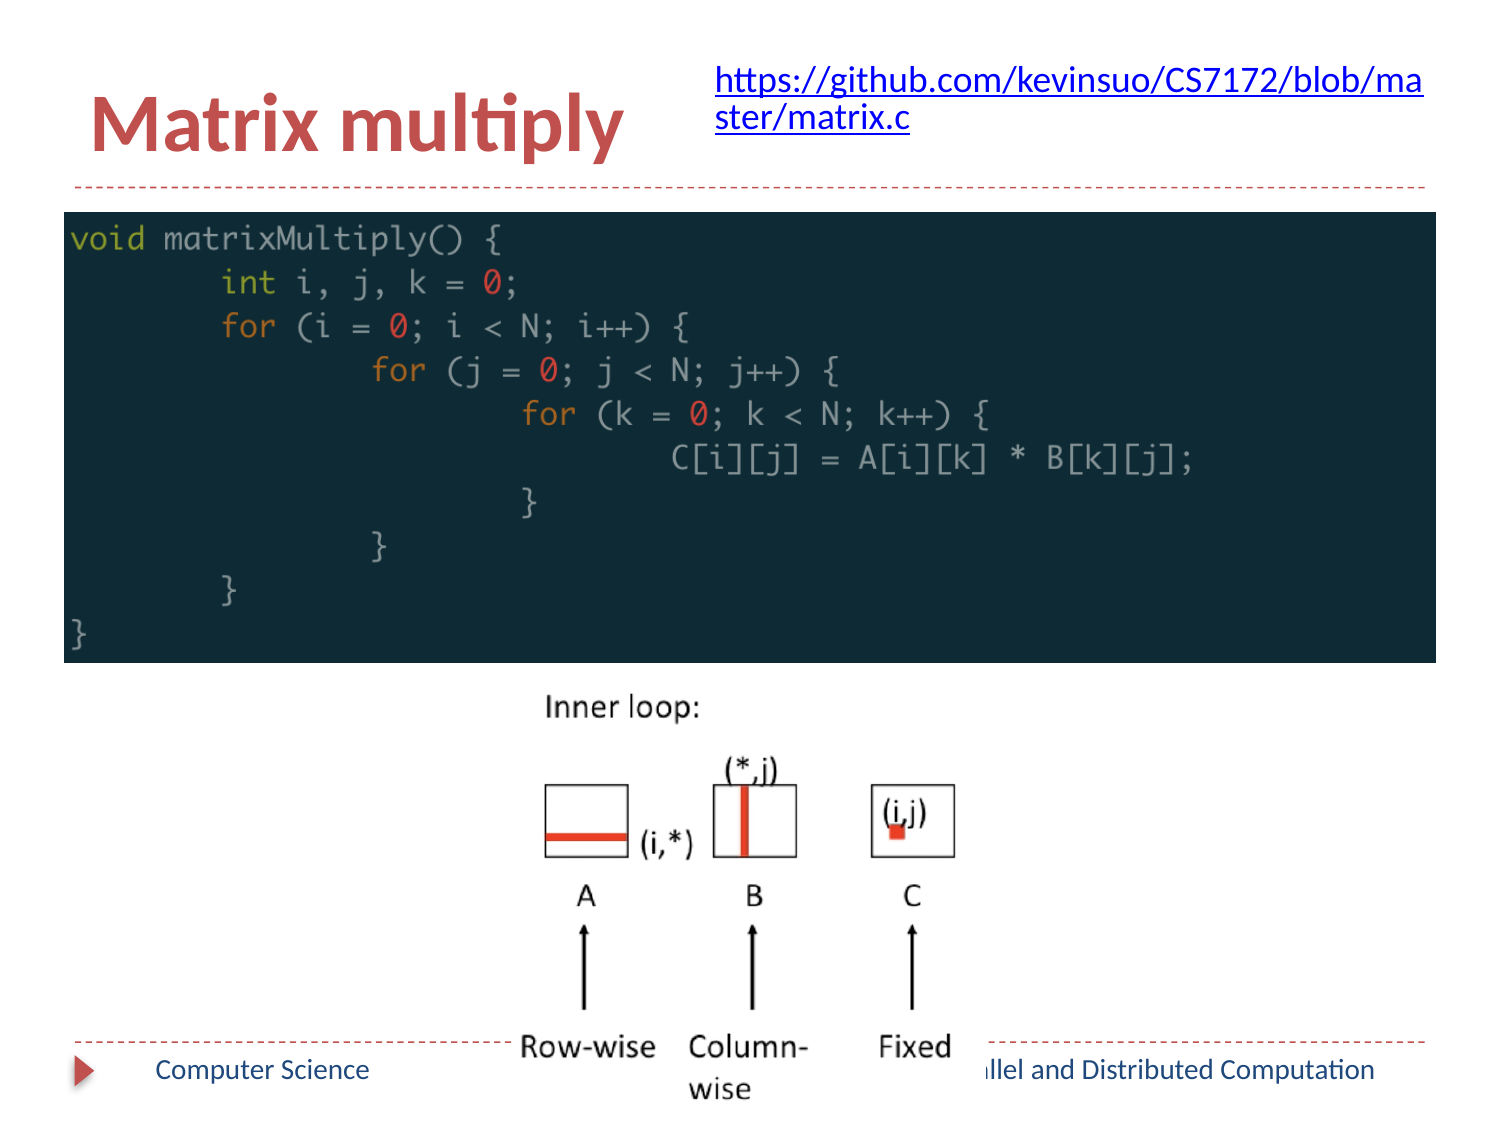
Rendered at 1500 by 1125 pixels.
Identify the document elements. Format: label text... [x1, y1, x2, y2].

picture [514, 673, 986, 1125]
text_box https://github.com/kevinsuo/CS7172/blob/master/matrix.c [699, 47, 1450, 108]
slide_number Parallel and Distributed Computation [992, 1042, 1426, 1103]
picture [64, 212, 1436, 663]
slide_number Computer Science [100, 1042, 426, 1103]
title Matrix multiply [75, 12, 1425, 175]
